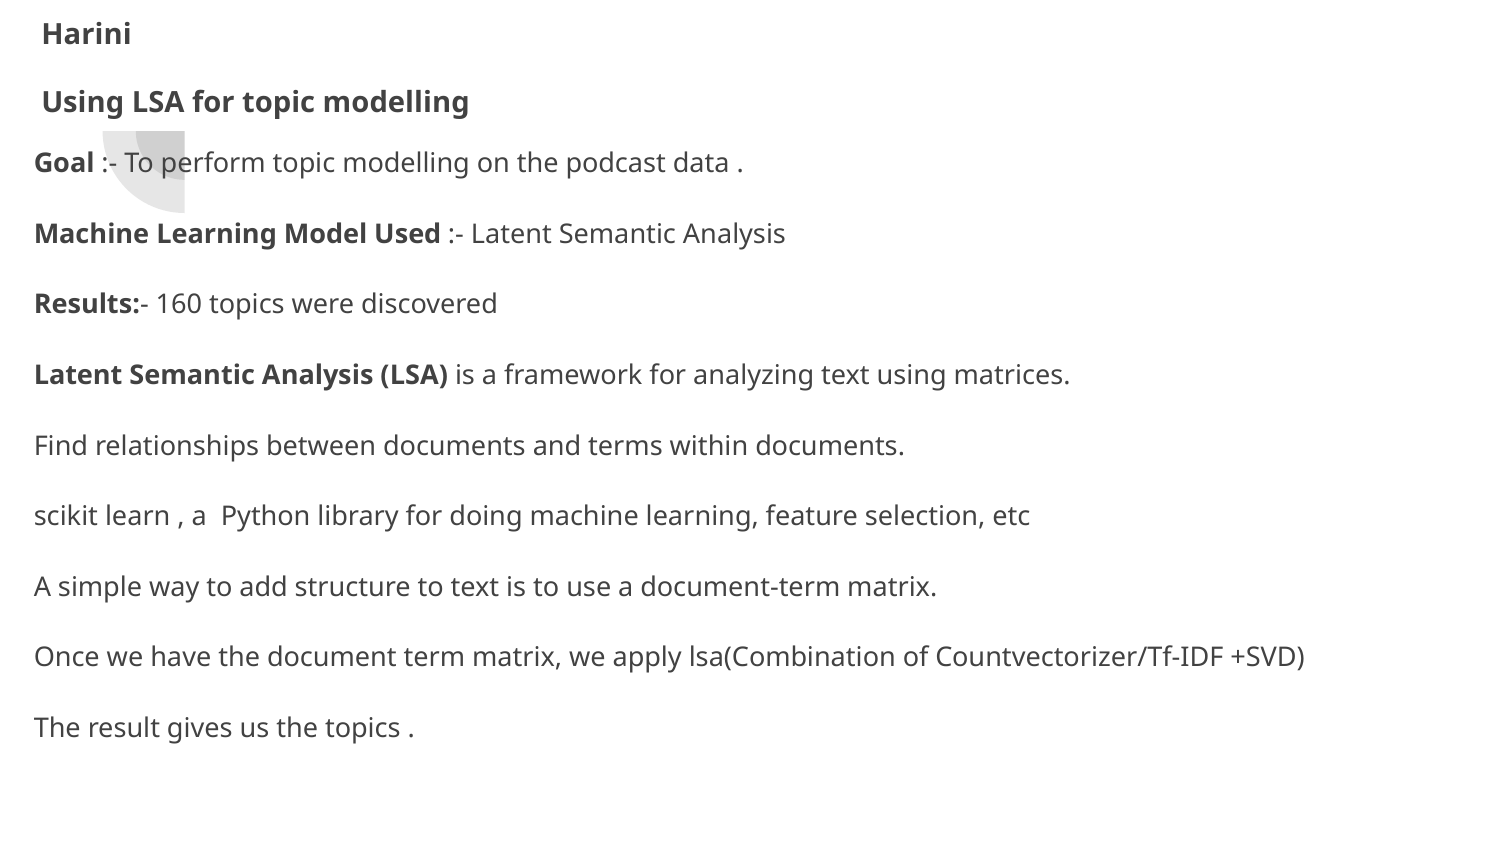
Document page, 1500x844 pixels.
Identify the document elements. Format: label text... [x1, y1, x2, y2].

title Harini Using LSA for topic modelling [26, 0, 1368, 118]
list Goal :- To perform topic modelling on the podcast data . Machine Learning Model Used :- Latent Semantic Analysis Results:- 160 topics were discovered Latent Semantic Analysis (LSA) is a framework for analyzing text using matrices. Find relationships between documents and terms within documents. scikit learn , a Python library for doing machine learning, feature selection, etc A simple way to add structure to text is to use a document-term matrix. Once we have the document term matrix, we apply lsa(Combination of Countvectorizer/Tf-IDF +SVD) The result gives us the topics . [18, 125, 1331, 800]
